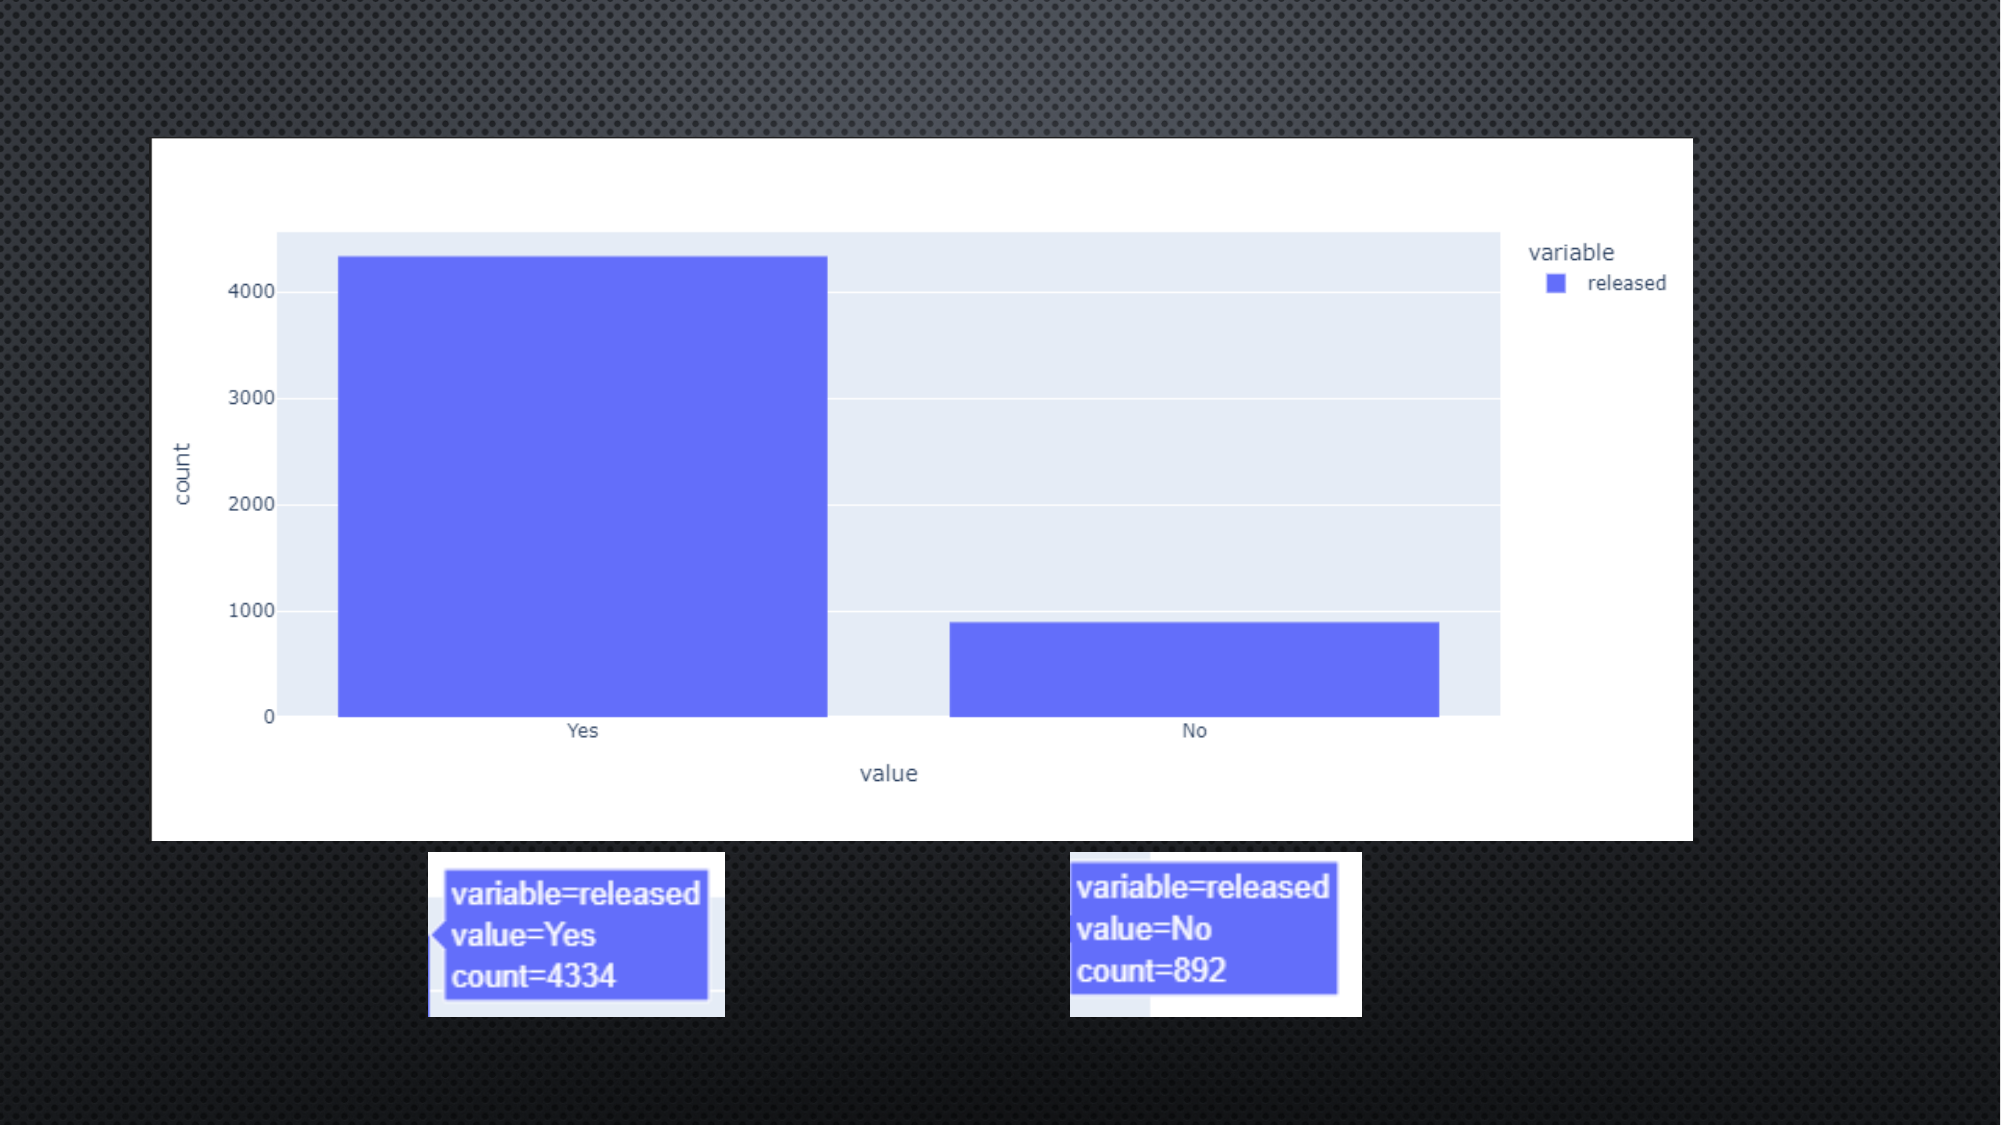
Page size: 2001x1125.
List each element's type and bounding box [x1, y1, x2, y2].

picture [427, 852, 725, 1017]
picture [1070, 852, 1362, 1017]
picture [149, 137, 1693, 842]
